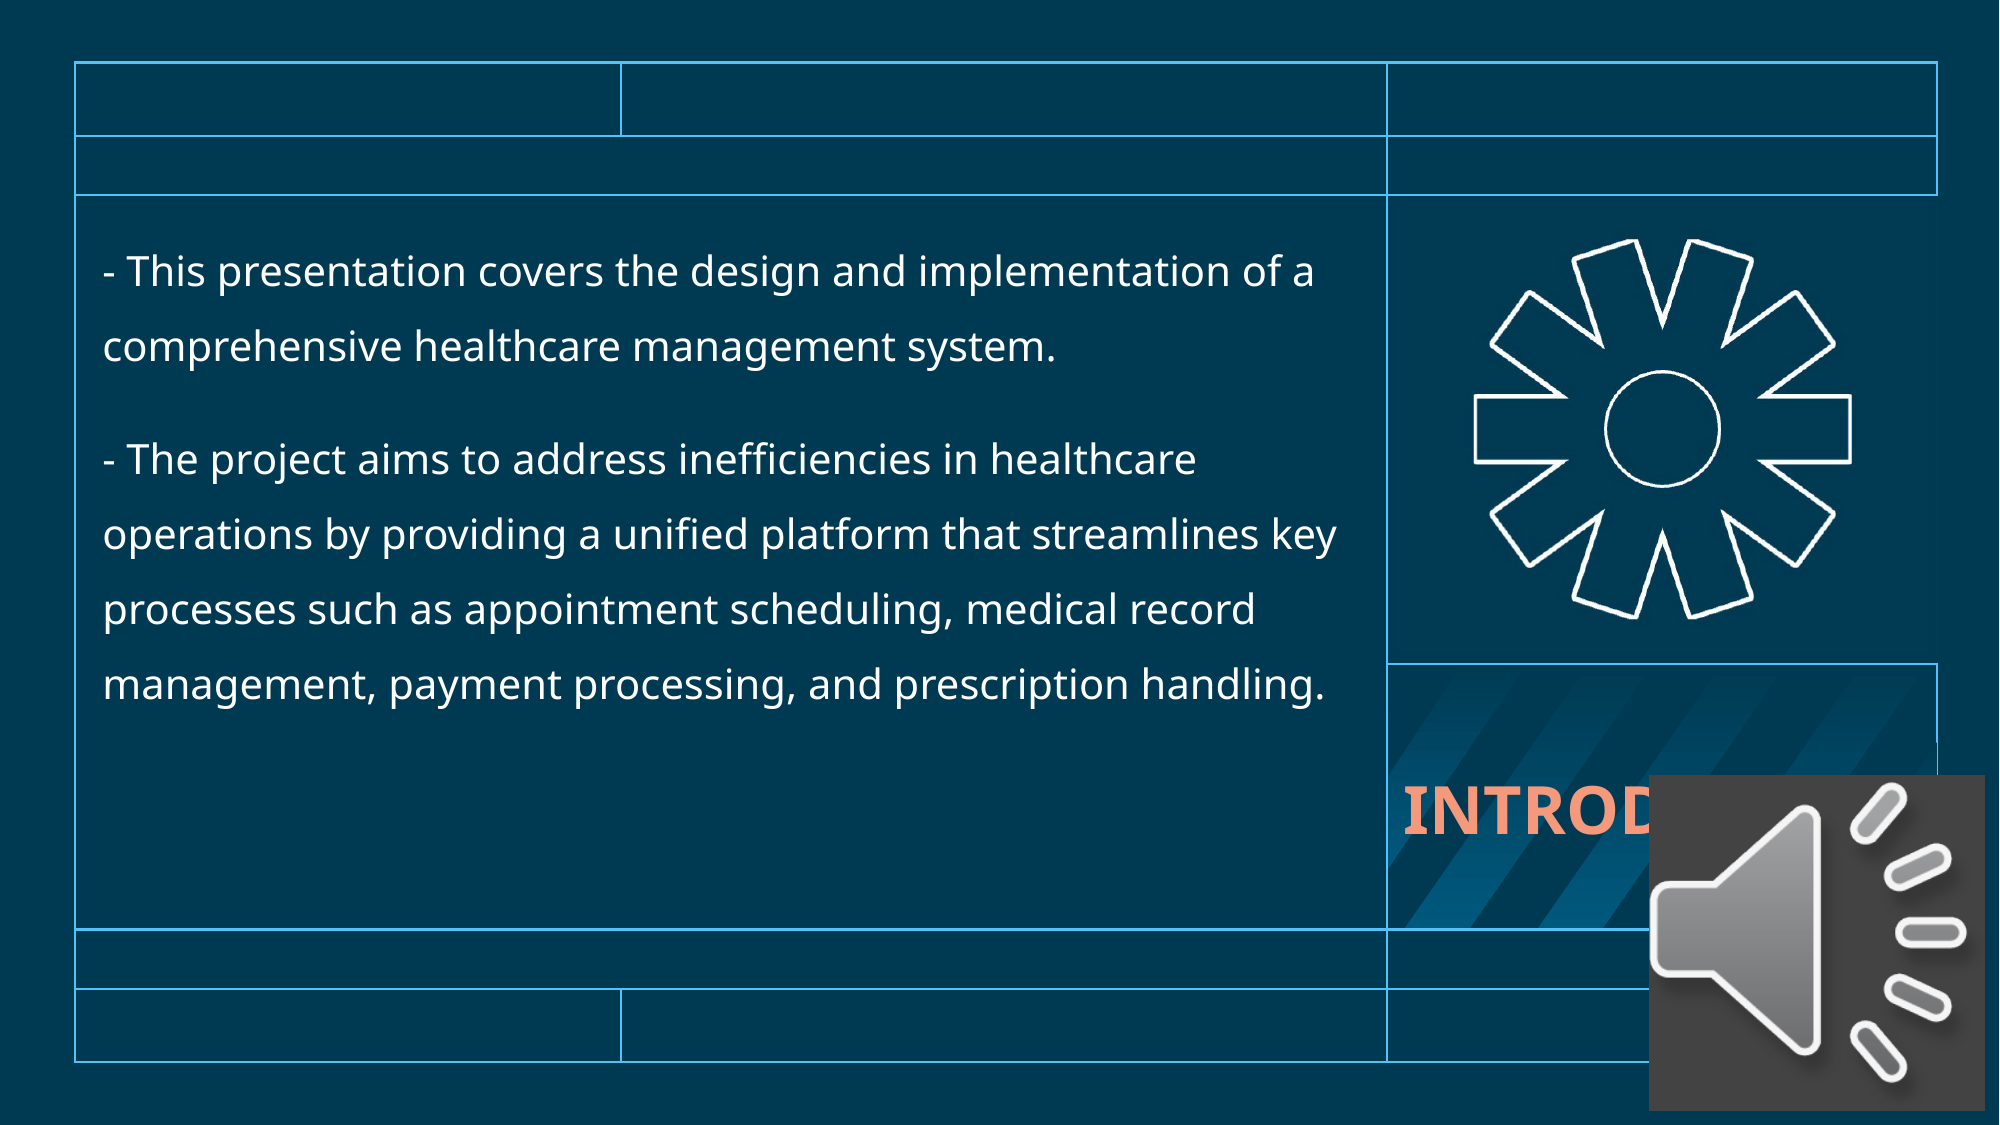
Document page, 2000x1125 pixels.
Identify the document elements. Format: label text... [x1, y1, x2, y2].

picture [1473, 239, 1852, 620]
picture [1648, 776, 1984, 1110]
list - This presentation covers the design and implementation of a comprehensive healthcare management system. - The project aims to address inefficiencies in healthcare operations by providing a unified platform that streamlines key processes such as appointment scheduling, medical record management, payment processing, and prescription handling. [87, 212, 1388, 925]
title Introduction [1388, 762, 1952, 863]
